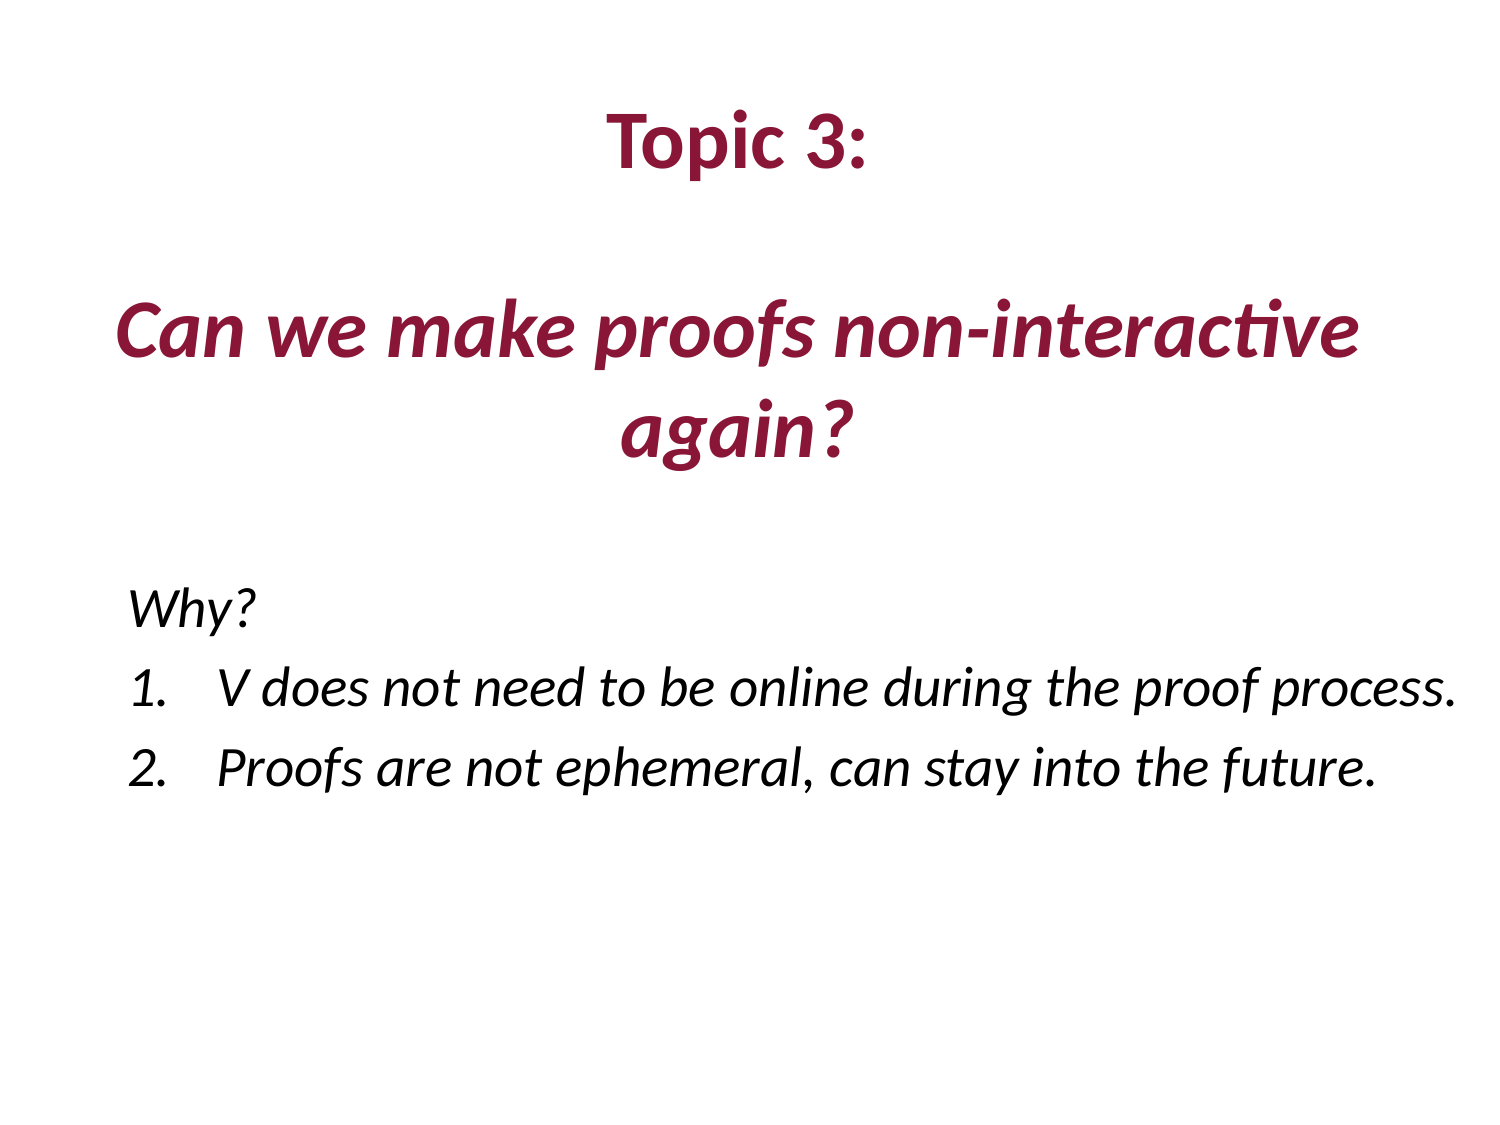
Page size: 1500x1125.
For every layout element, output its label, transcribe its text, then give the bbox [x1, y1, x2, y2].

text_box Topic 3: [23, 78, 1453, 208]
text_box Can we make proofs non-interactive again? [23, 267, 1453, 516]
text_box Why? V does not need to be online during the proof process. Proofs are not ephemeral, can stay into the future. [112, 562, 1483, 811]
